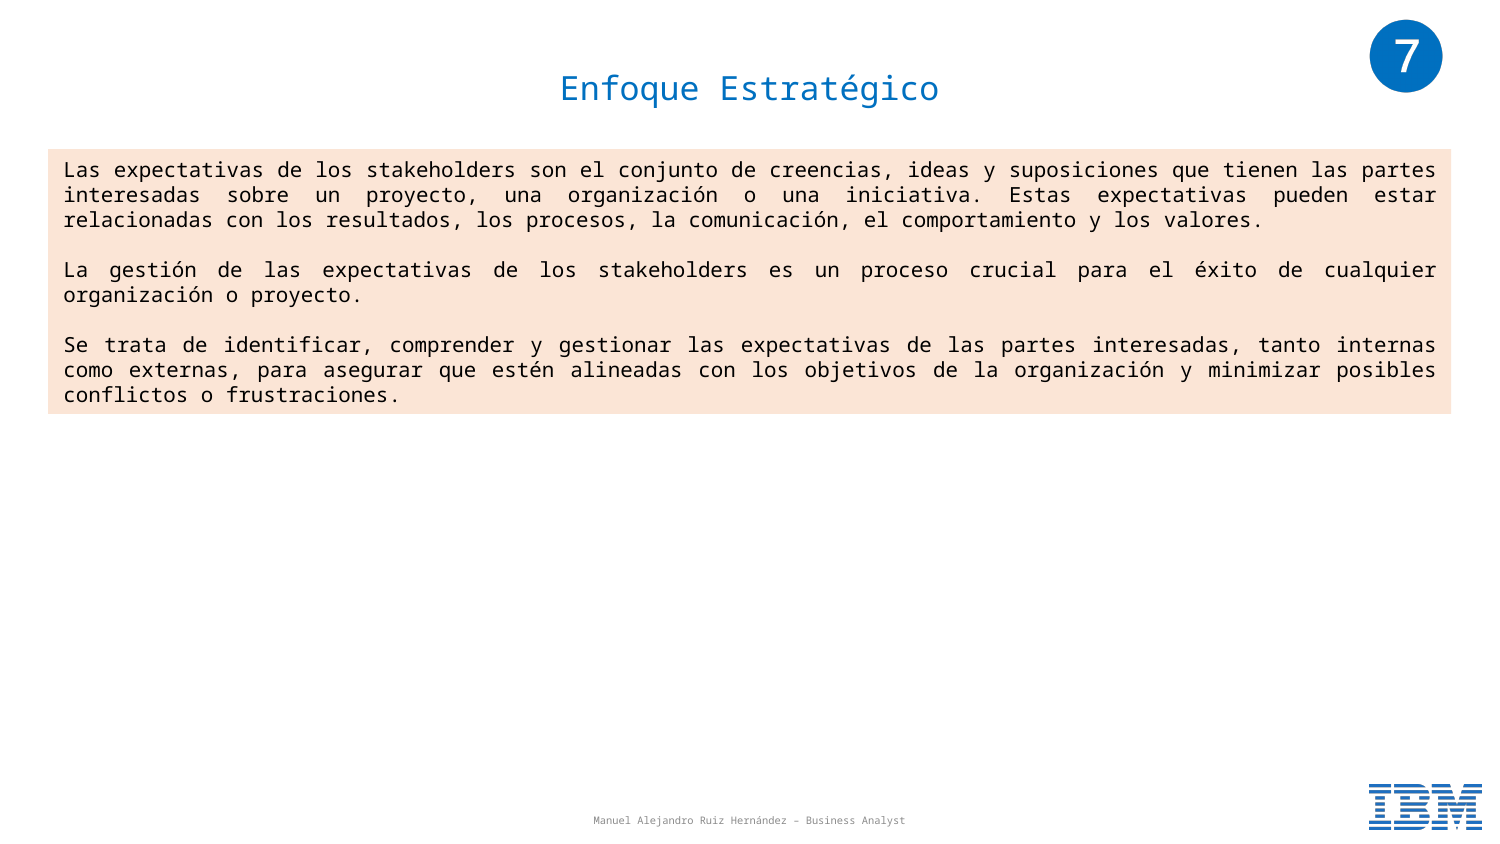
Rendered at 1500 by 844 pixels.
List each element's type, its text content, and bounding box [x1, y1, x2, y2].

text_box Enfoque Estratégico [271, 60, 1228, 115]
picture [1369, 784, 1482, 830]
picture [1360, 10, 1452, 102]
footer Manuel Alejandro Ruiz Hernández – Business Analyst [496, 797, 1004, 843]
text_box Las expectativas de los stakeholders son el conjunto de creencias, ideas y suposiciones que tienen las partes interesadas sobre un proyecto, una organización o una iniciativa. Estas expectativas pueden estar relacionadas con los resultados, los procesos, la comunicación, el comportamiento y los valores. La gestión de las expectativas de los stakeholders es un proceso crucial para el éxito de cualquier organización o proyecto. Se trata de identificar, comprender y gestionar las expectativas de las partes interesadas, tanto internas como externas, para asegurar que estén alineadas con los objetivos de la organización y minimizar posibles conflictos o frustraciones. [48, 149, 1452, 414]
